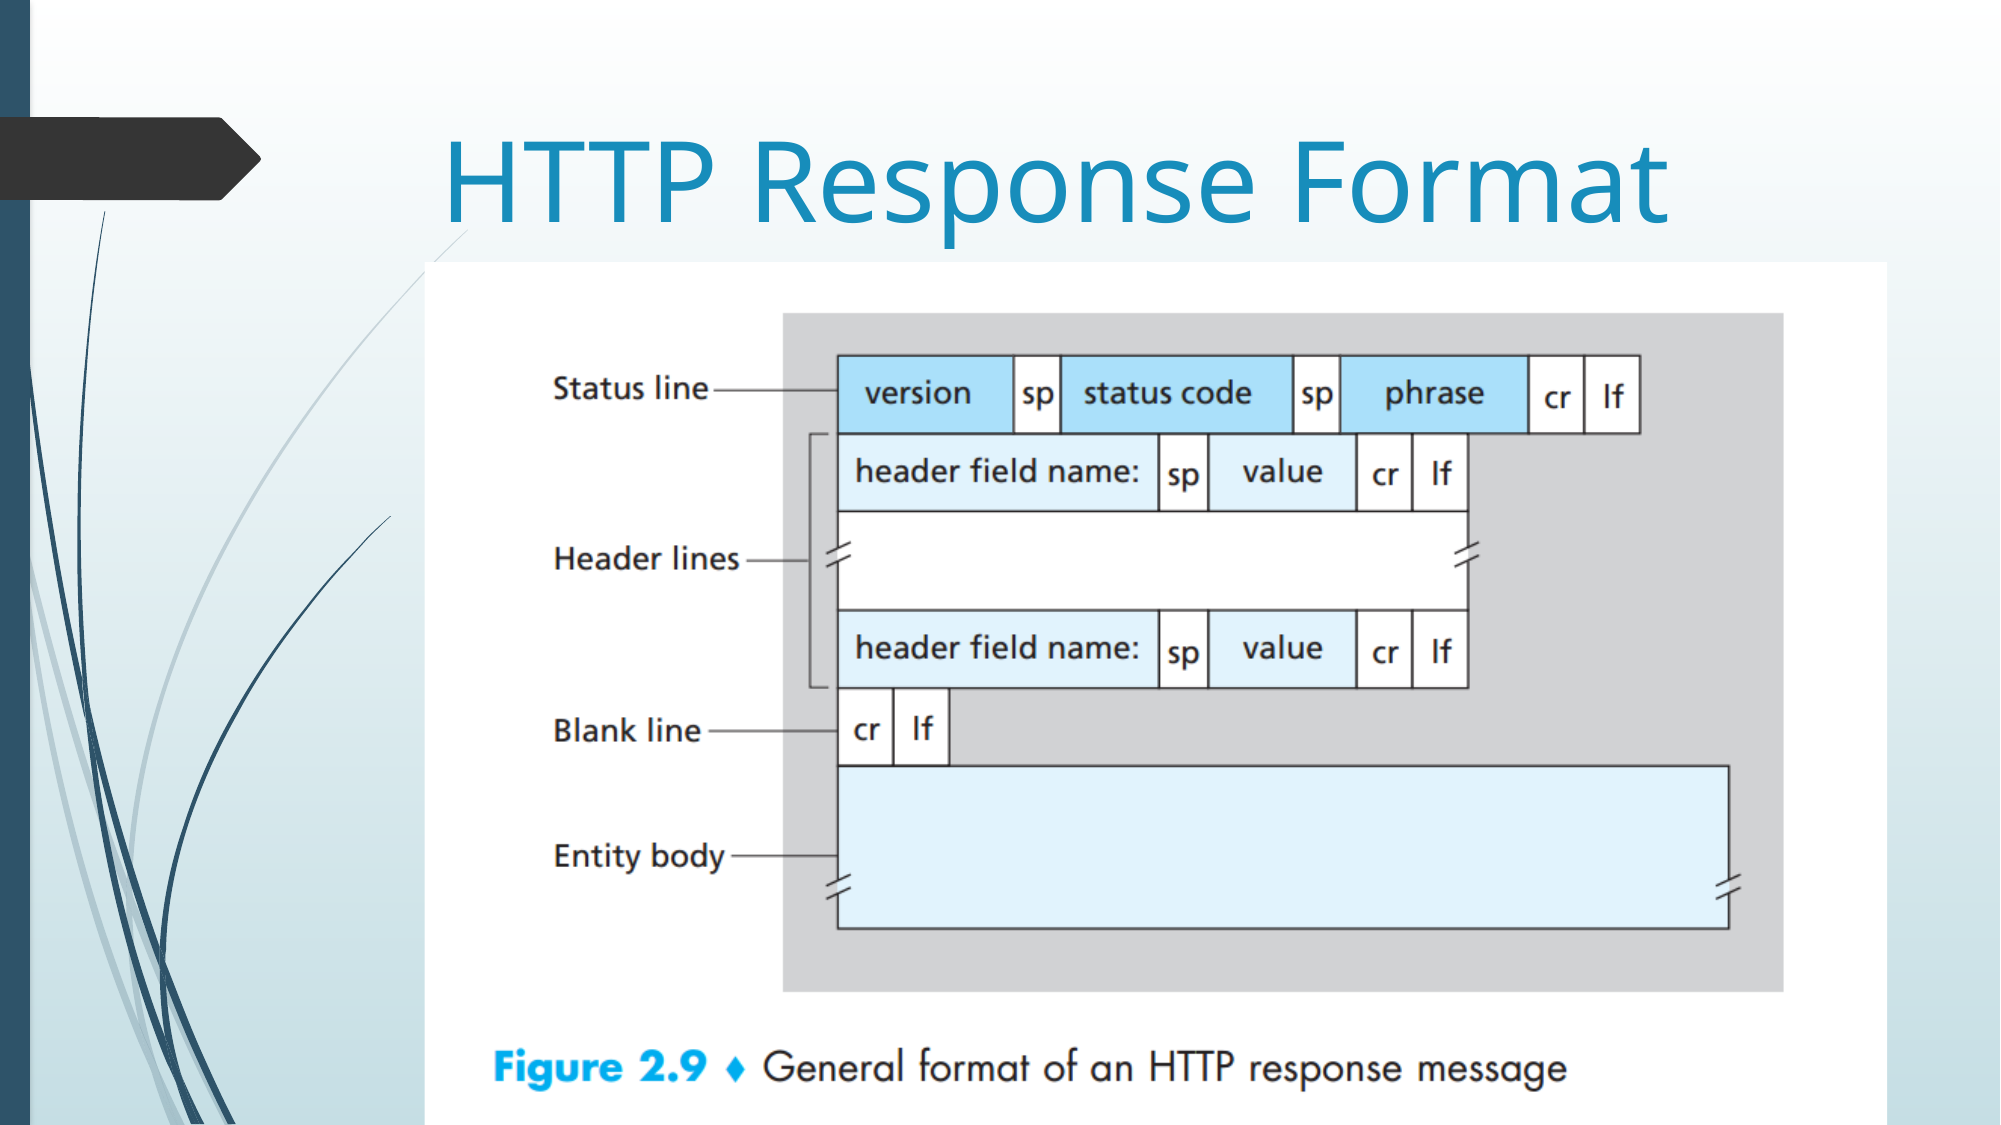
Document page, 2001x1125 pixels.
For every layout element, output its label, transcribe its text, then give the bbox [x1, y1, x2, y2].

title HTTP Response Format [425, 102, 1888, 262]
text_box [424, 262, 1888, 1125]
